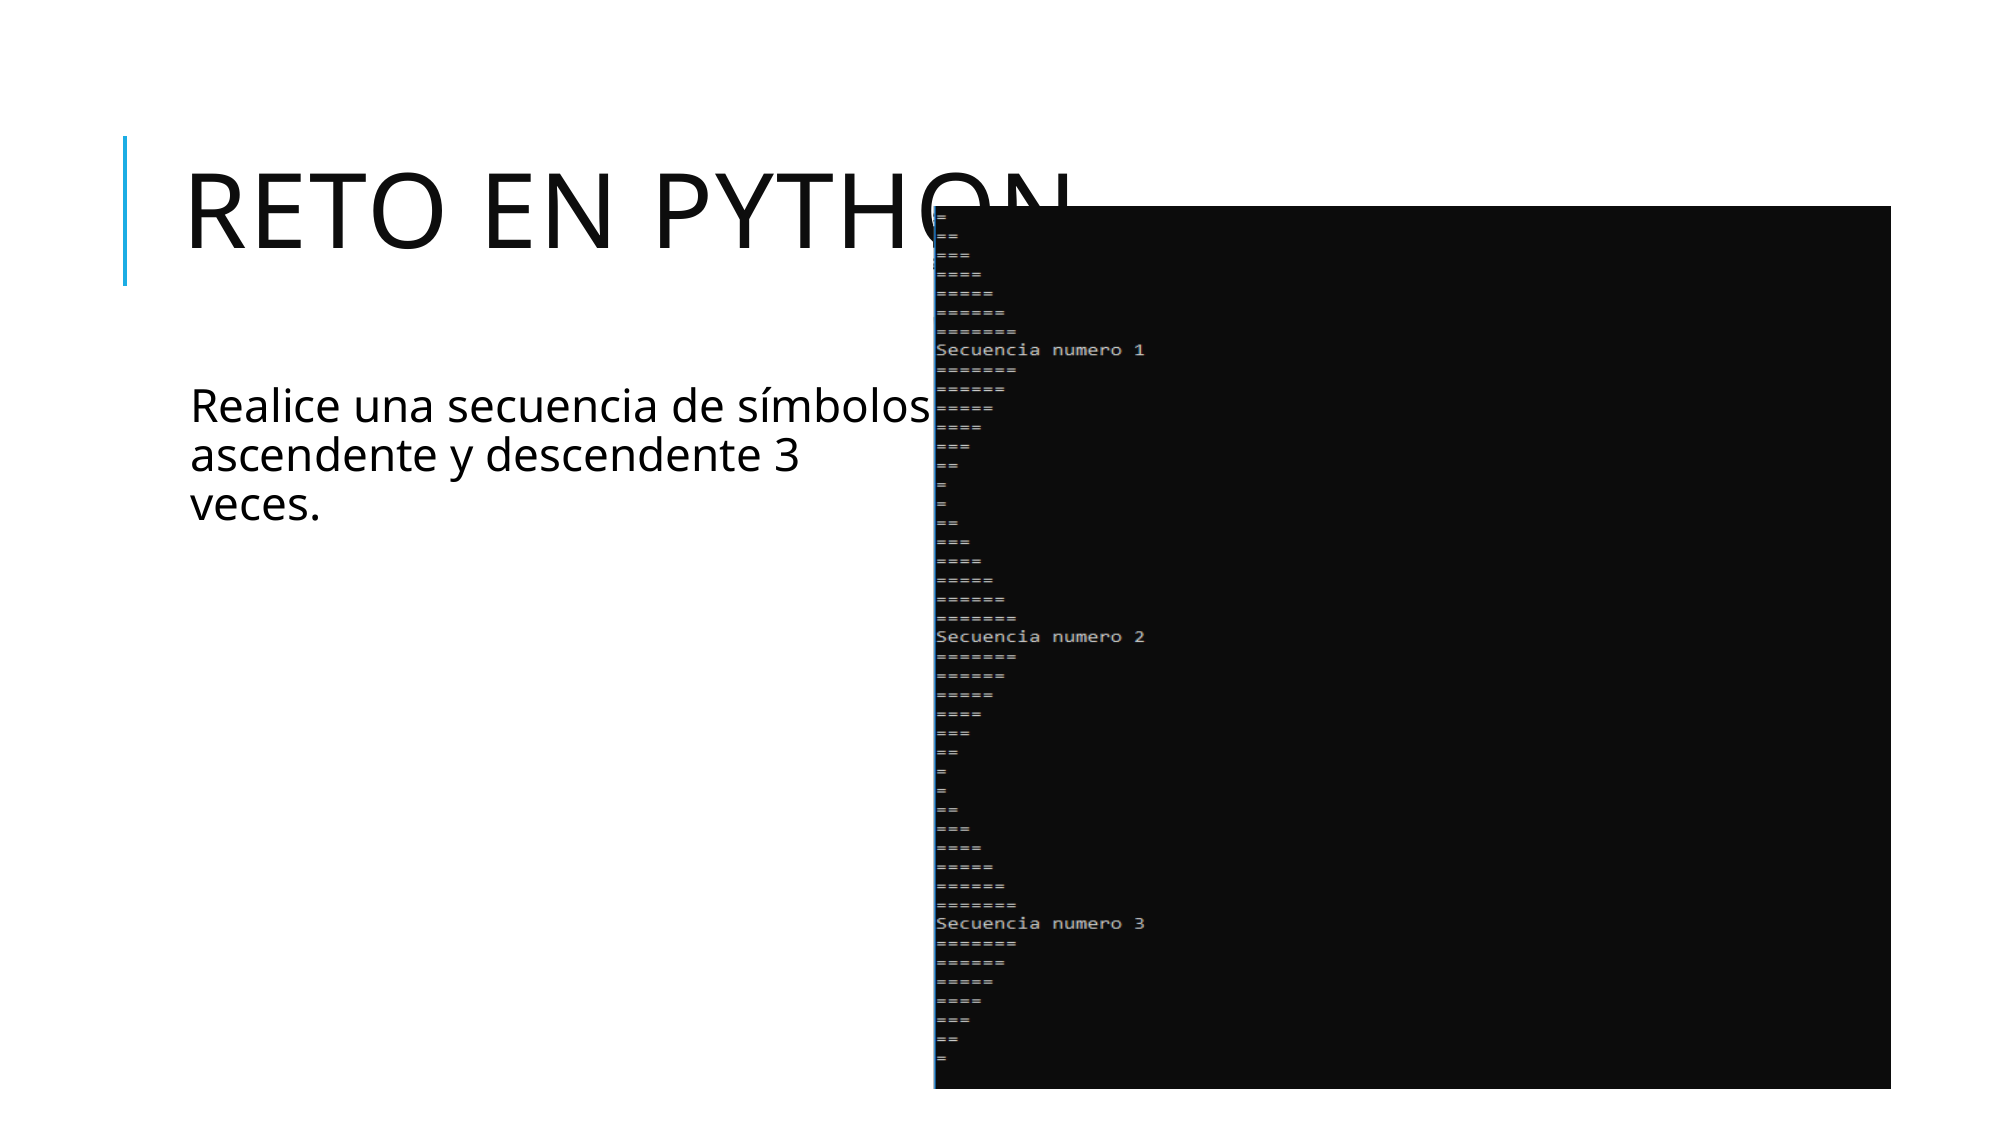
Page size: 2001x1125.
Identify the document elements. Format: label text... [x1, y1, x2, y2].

list Realice una secuencia de símbolos ascendente y descendente 3 veces. [168, 375, 926, 1035]
picture [933, 206, 1891, 1089]
title Reto en Python [168, 96, 1763, 342]
